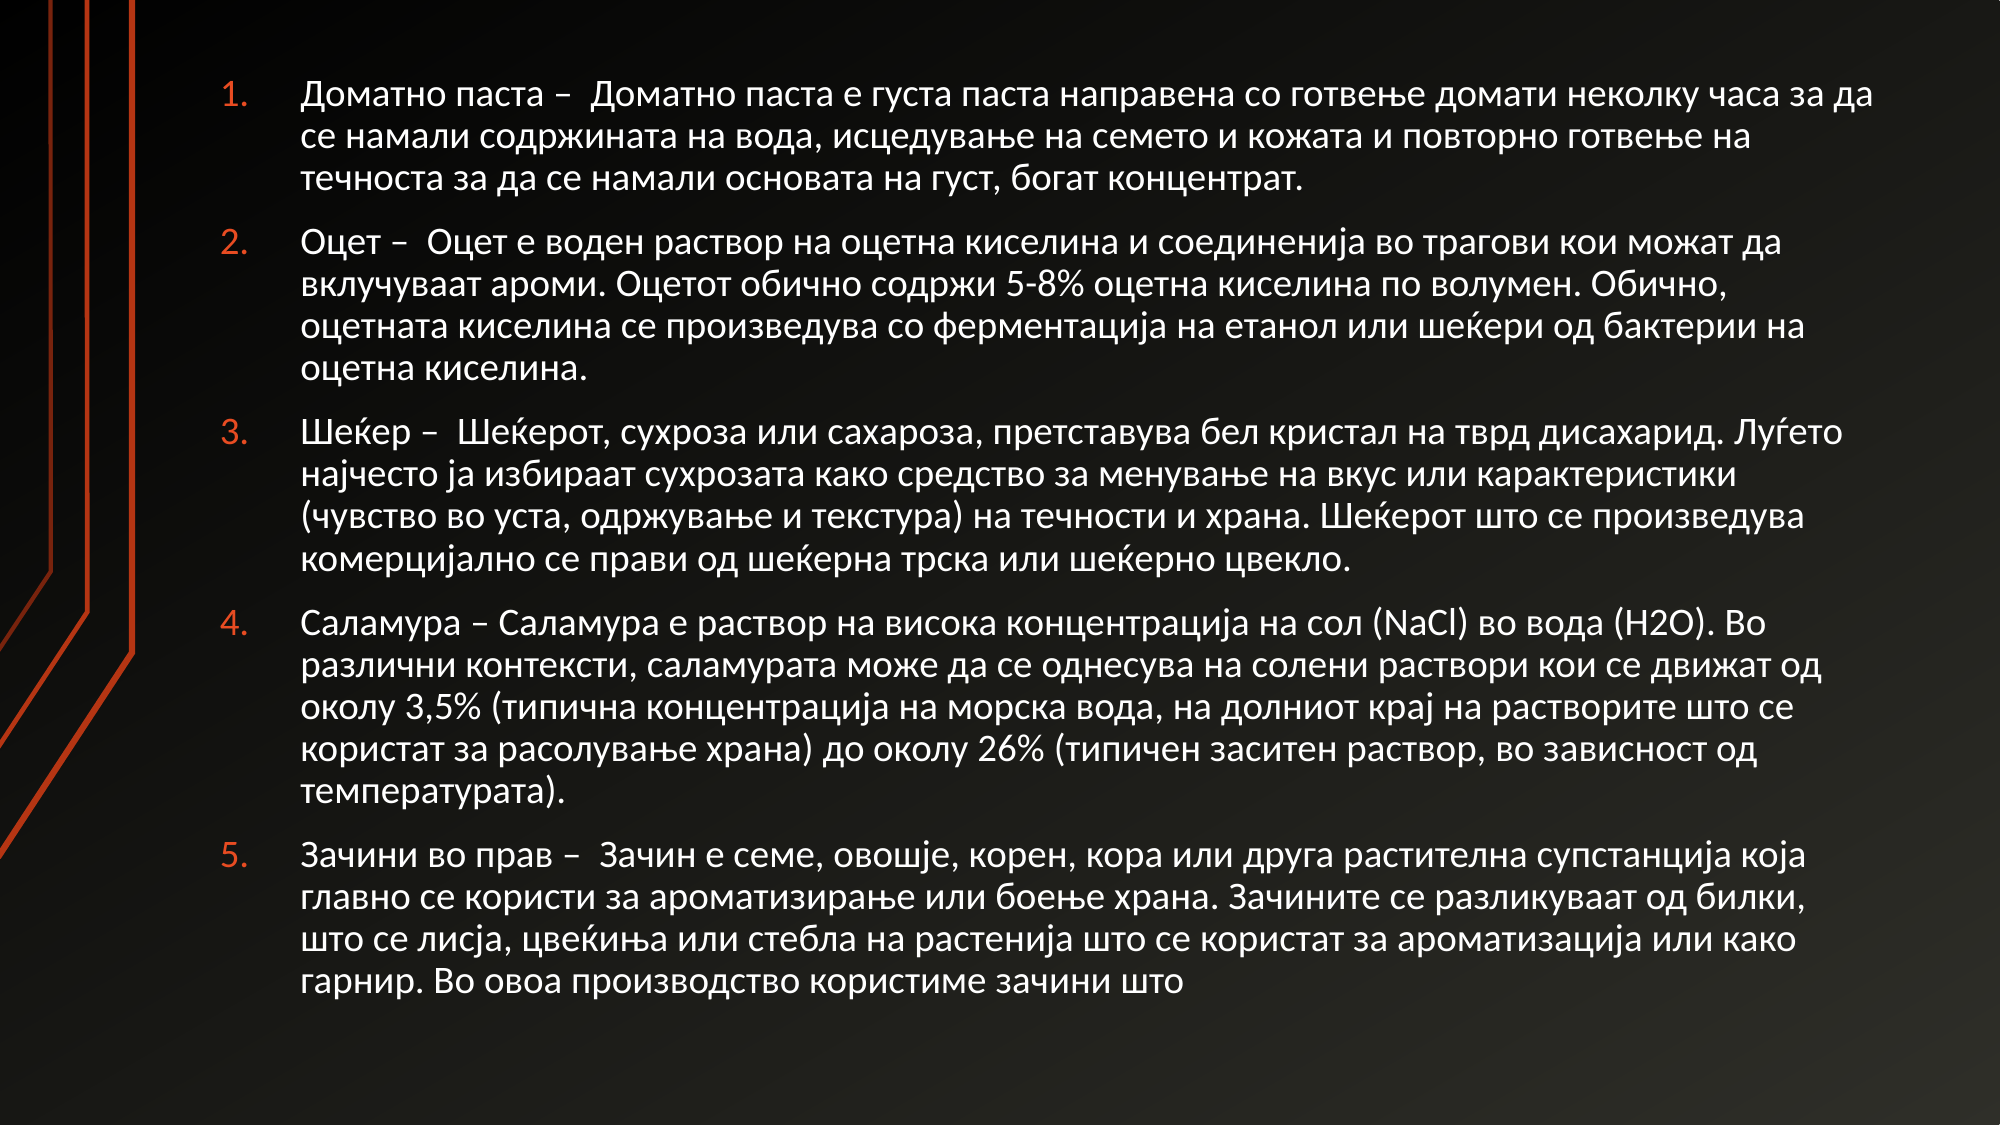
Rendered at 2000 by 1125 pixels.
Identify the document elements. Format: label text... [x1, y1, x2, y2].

list Доматно паста – Доматно паста е густа паста направена со готвење домати неколку часа за да се намали содржината на вода, исцедување на семето и кожата и повторно готвење на течноста за да се намали основата на густ, богат концентрат. Оцет – Оцет е воден раствор на оцетна киселина и соединенија во трагови кои можат да вклучуваат ароми. Оцетот обично содржи 5-8% оцетна киселина по волумен. Обично, оцетната киселина се произведува со ферментација на етанол или шеќери од бактерии на оцетна киселина. Шеќер – Шеќерот, сухроза или сахароза, претставува бел кристал на тврд дисахарид. Луѓето најчесто ја избираат сухрозата како средство за менување на вкус или карактеристики (чувство во уста, одржување и текстура) на течности и храна. Шеќерот што се произведува комерцијално се прави од шеќерна трска или шеќерно цвекло. Саламура – Саламура е раствор на висока концентрација на сол (NaCl) во вода (H2O). Во различни контексти, саламурата може да се однесува на солени раствори кои се движат од околу 3,5% (типична концентрација на морска вода, на долниот крај на растворите што се користат за расолување храна) до околу 26% (типичен заситен раствор, во зависност од температурата). Зачини во прав – Зачин е семе, овошје, корен, кора или друга растителна супстанција која главно се користи за ароматизирање или боење храна. Зачините се разликуваат од билки, што се лисја, цвеќиња или стебла на растенија што се користат за ароматизација или како гарнир. Во овоа производство користиме зачини што [199, 62, 1900, 1024]
